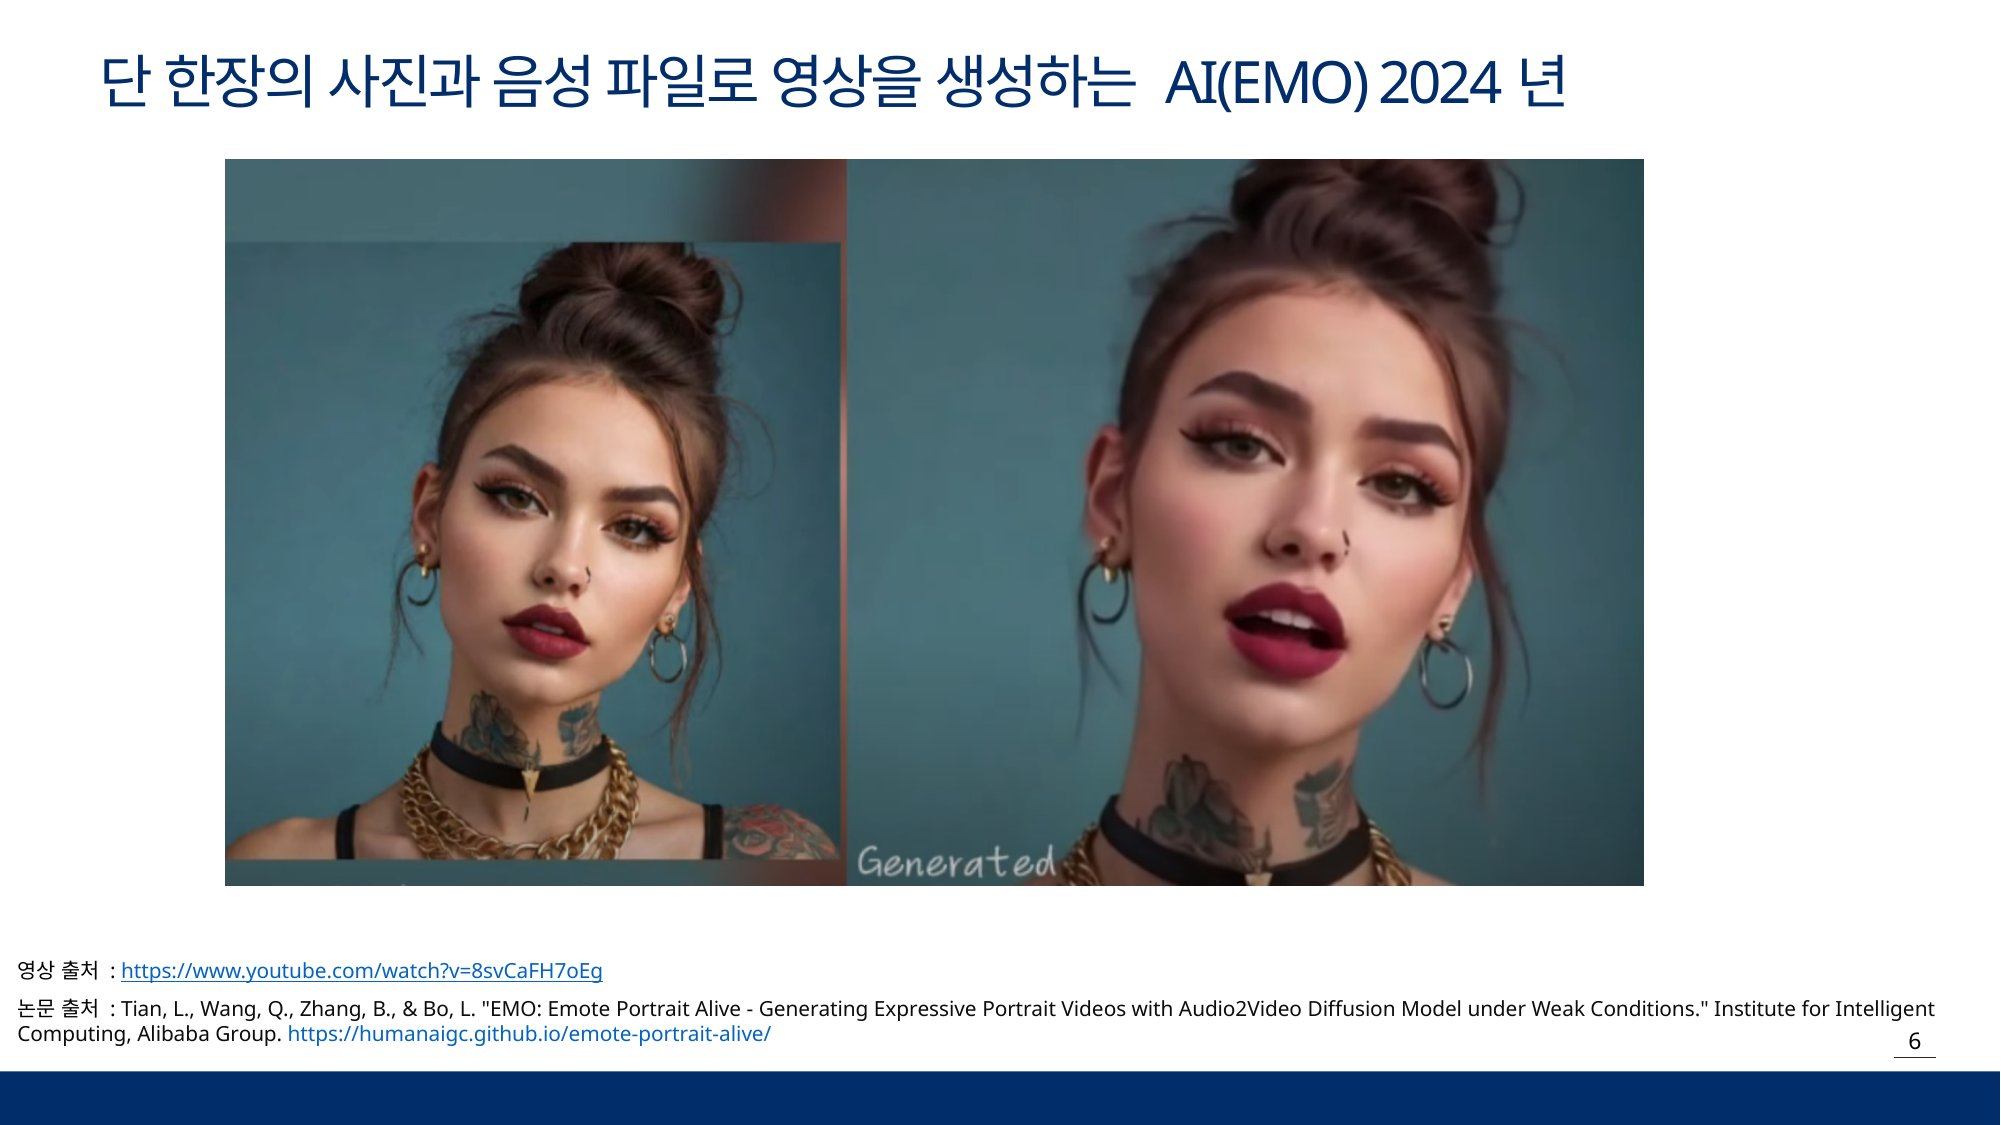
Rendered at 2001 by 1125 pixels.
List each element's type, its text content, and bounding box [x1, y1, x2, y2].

list 단 한장의 사진과 음성 파일로 영상을 생성하는 AI(EMO) 2024년 [85, 18, 1785, 122]
picture [225, 159, 1644, 886]
text_box 영상 출처 : https://www.youtube.com/watch?v=8svCaFH7oEg [2, 950, 623, 988]
text_box 논문 출처 : Tian, L., Wang, Q., Zhang, B., & Bo, L. "EMO: Emote Portrait Alive - Generating Expressive Portrait Videos with Audio2Video Diffusion Model under Weak Conditions." Institute for Intelligent Computing, Alibaba Group. https://humanaigc.github.io/emote-portrait-alive/ [2, 988, 1958, 1057]
